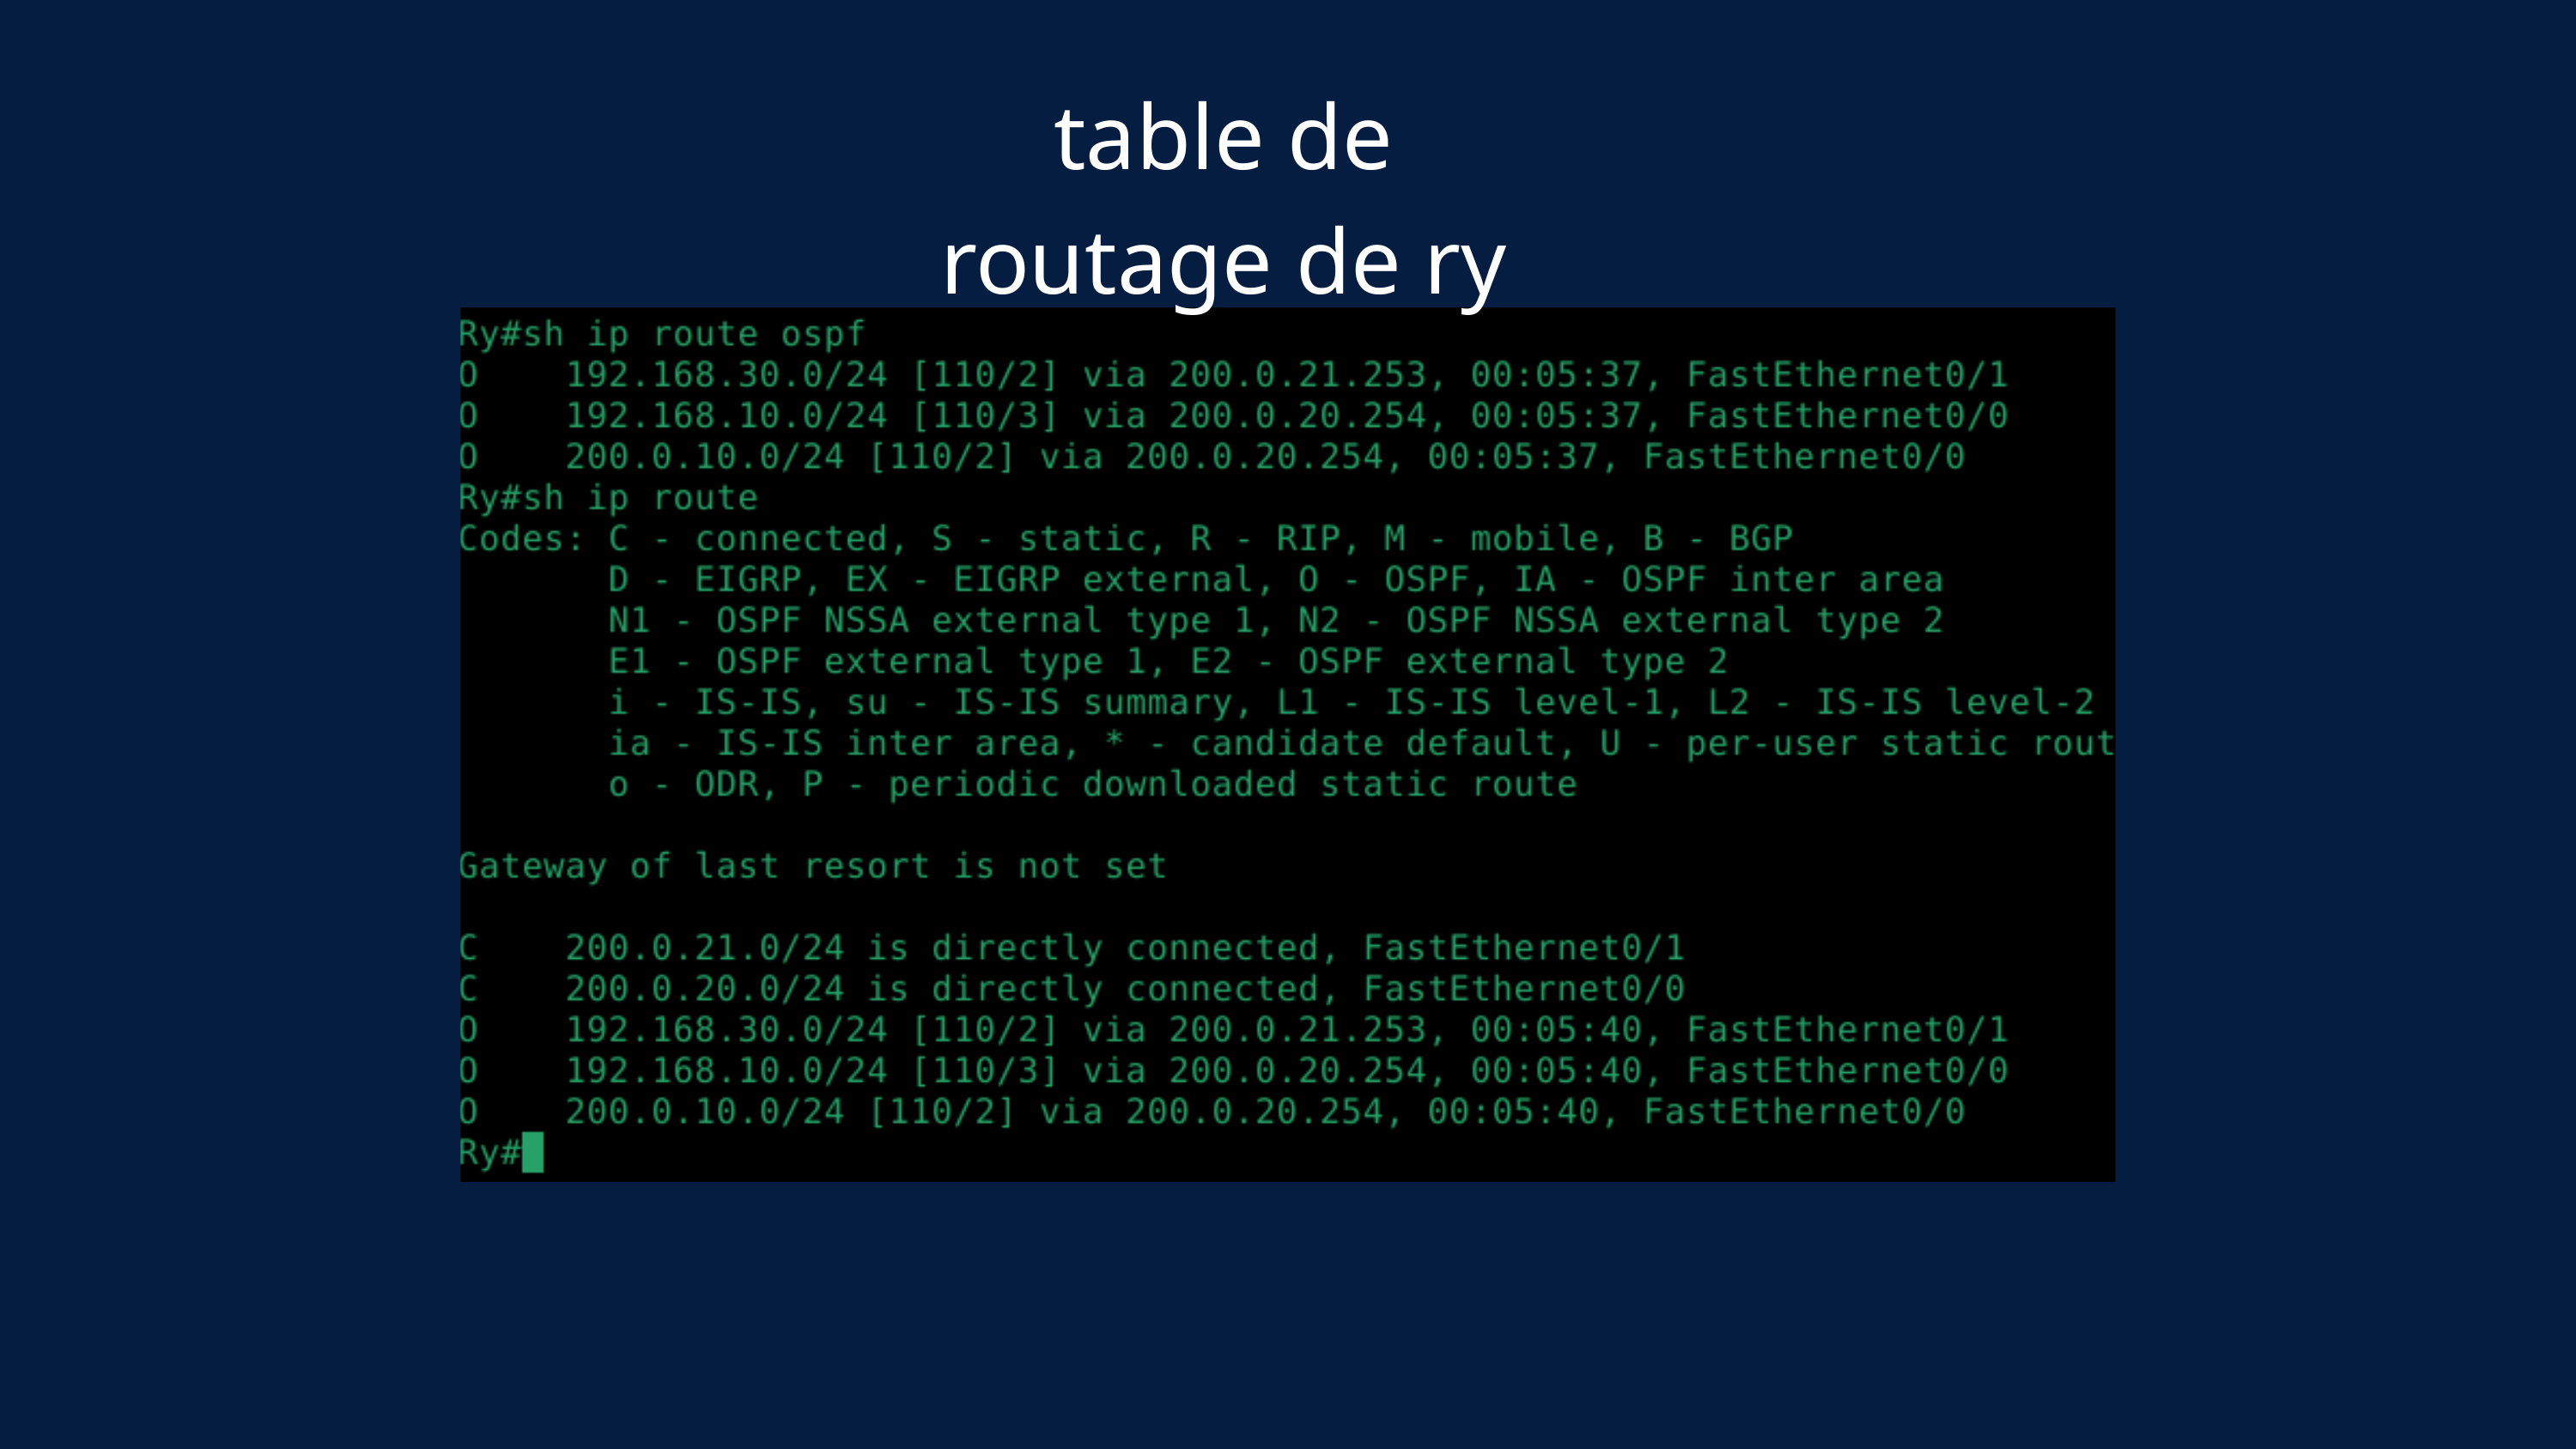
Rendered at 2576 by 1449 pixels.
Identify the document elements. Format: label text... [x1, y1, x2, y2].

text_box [460, 306, 2116, 1183]
text_box table de routage de ry [884, 62, 1563, 305]
